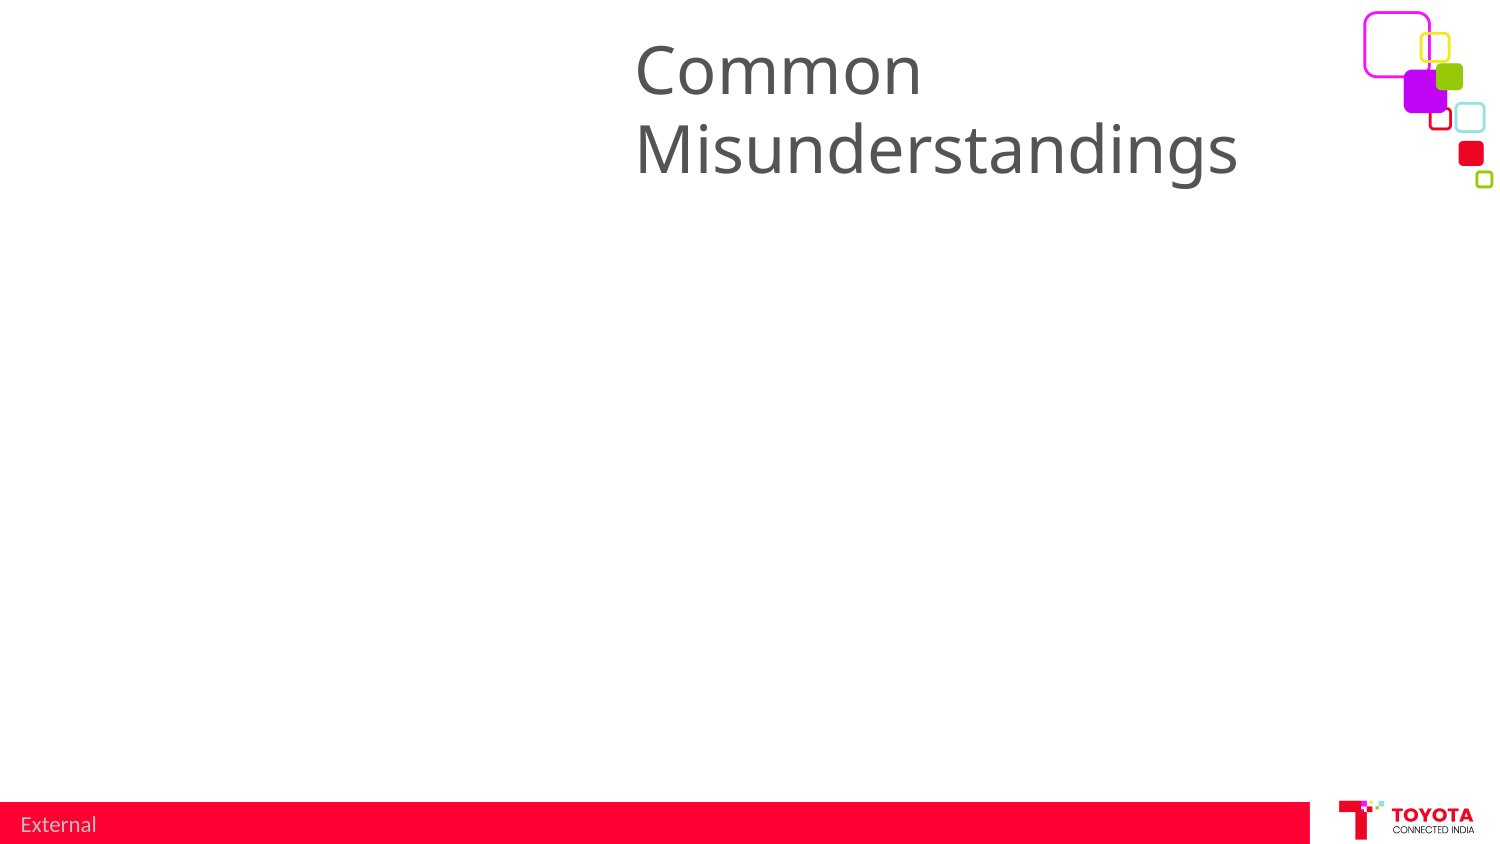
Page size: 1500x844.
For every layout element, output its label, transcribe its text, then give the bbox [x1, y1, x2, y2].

picture [0, 0, 1500, 844]
text_box Common Misunderstandings [620, 20, 1376, 195]
footer External [5, 802, 350, 844]
